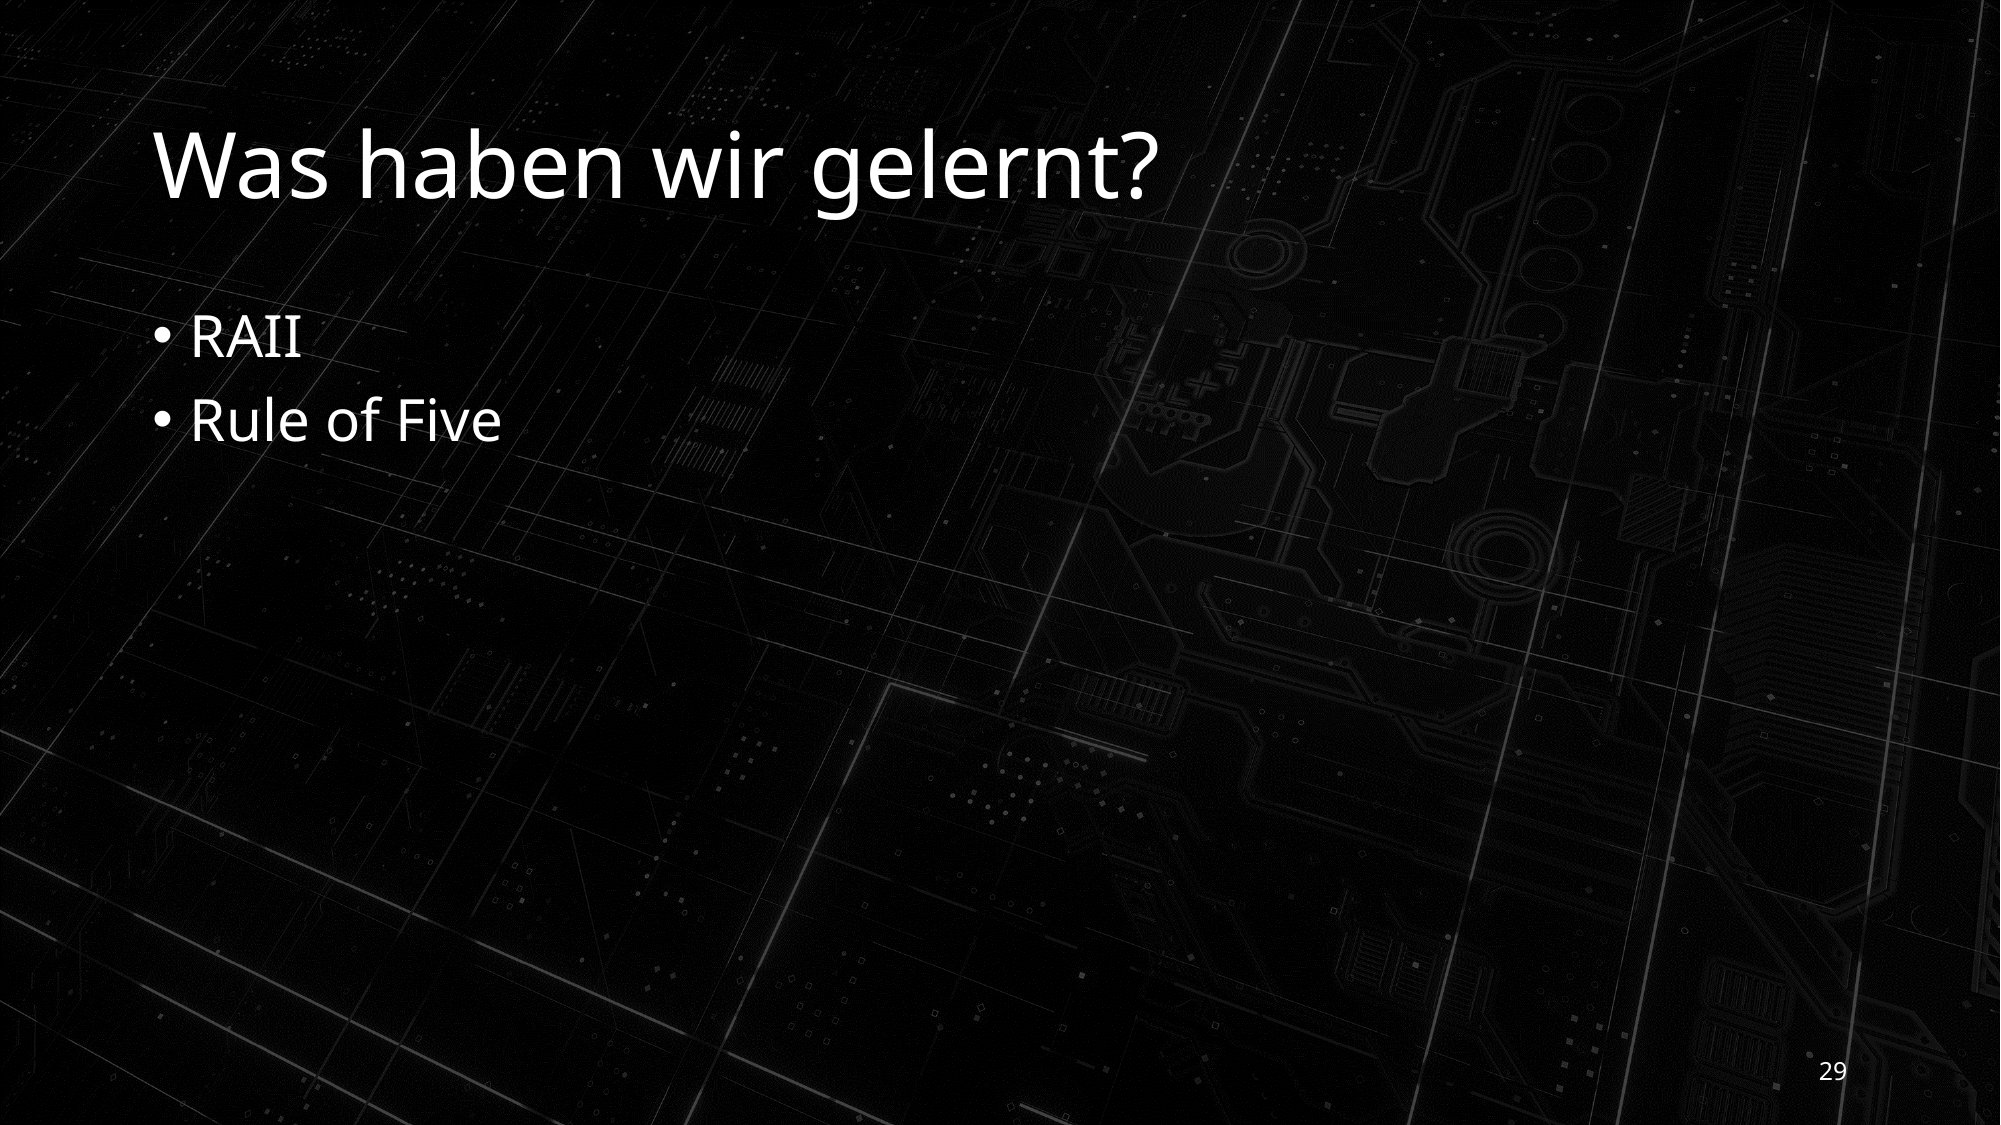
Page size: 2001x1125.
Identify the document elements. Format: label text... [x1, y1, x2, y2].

list RAII Rule of Five [137, 299, 1863, 1014]
slide_number 29 [1412, 1042, 1863, 1103]
title Was haben wir gelernt? [137, 59, 1863, 278]
picture [0, 0, 2000, 1125]
